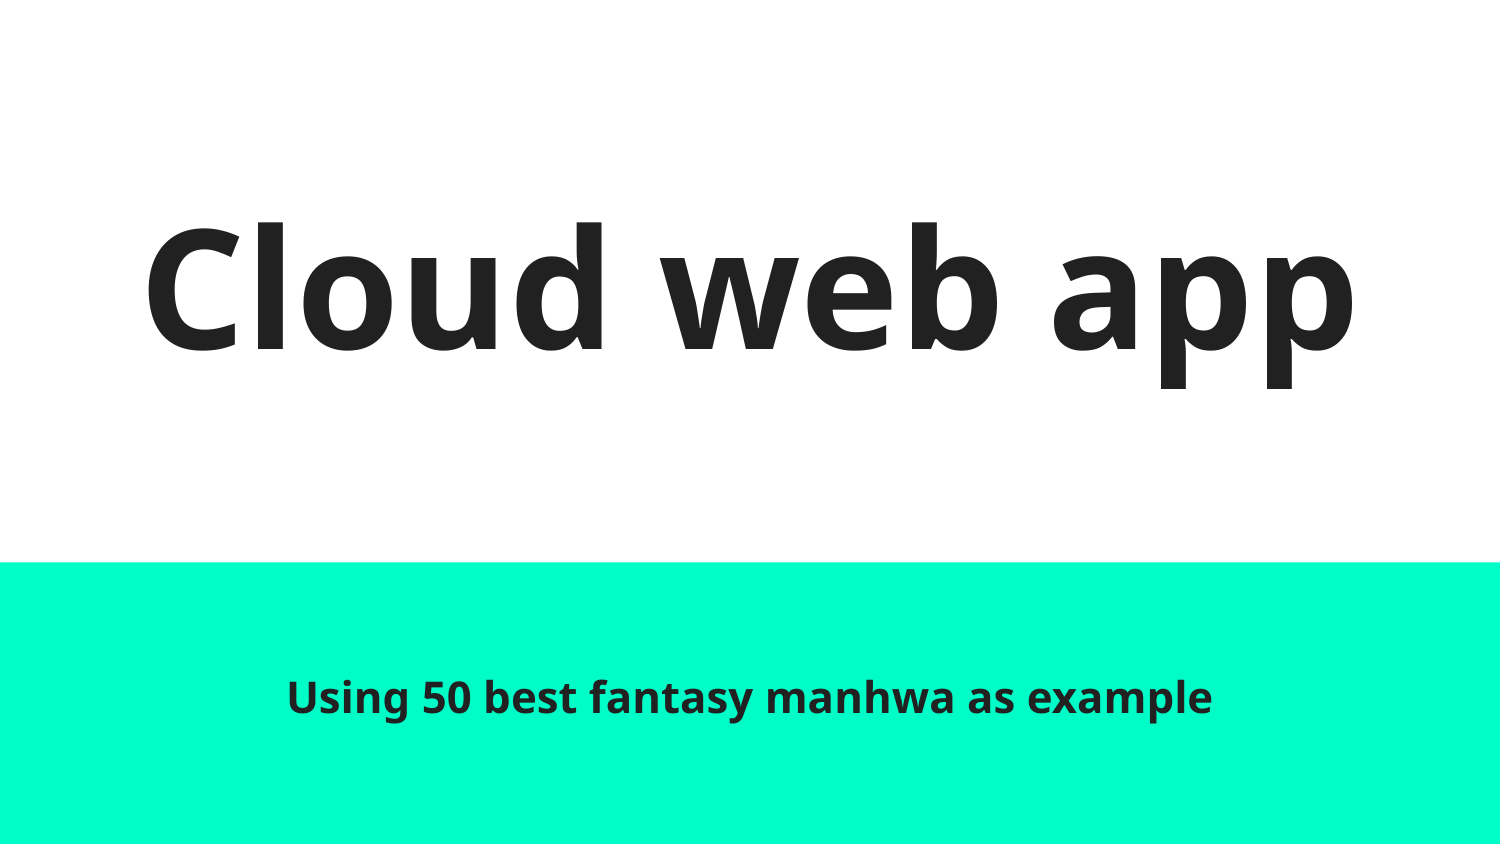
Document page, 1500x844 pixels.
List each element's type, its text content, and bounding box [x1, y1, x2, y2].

title Cloud web app [51, 64, 1449, 506]
subtitle Using 50 best fantasy manhwa as example [51, 638, 1449, 755]
